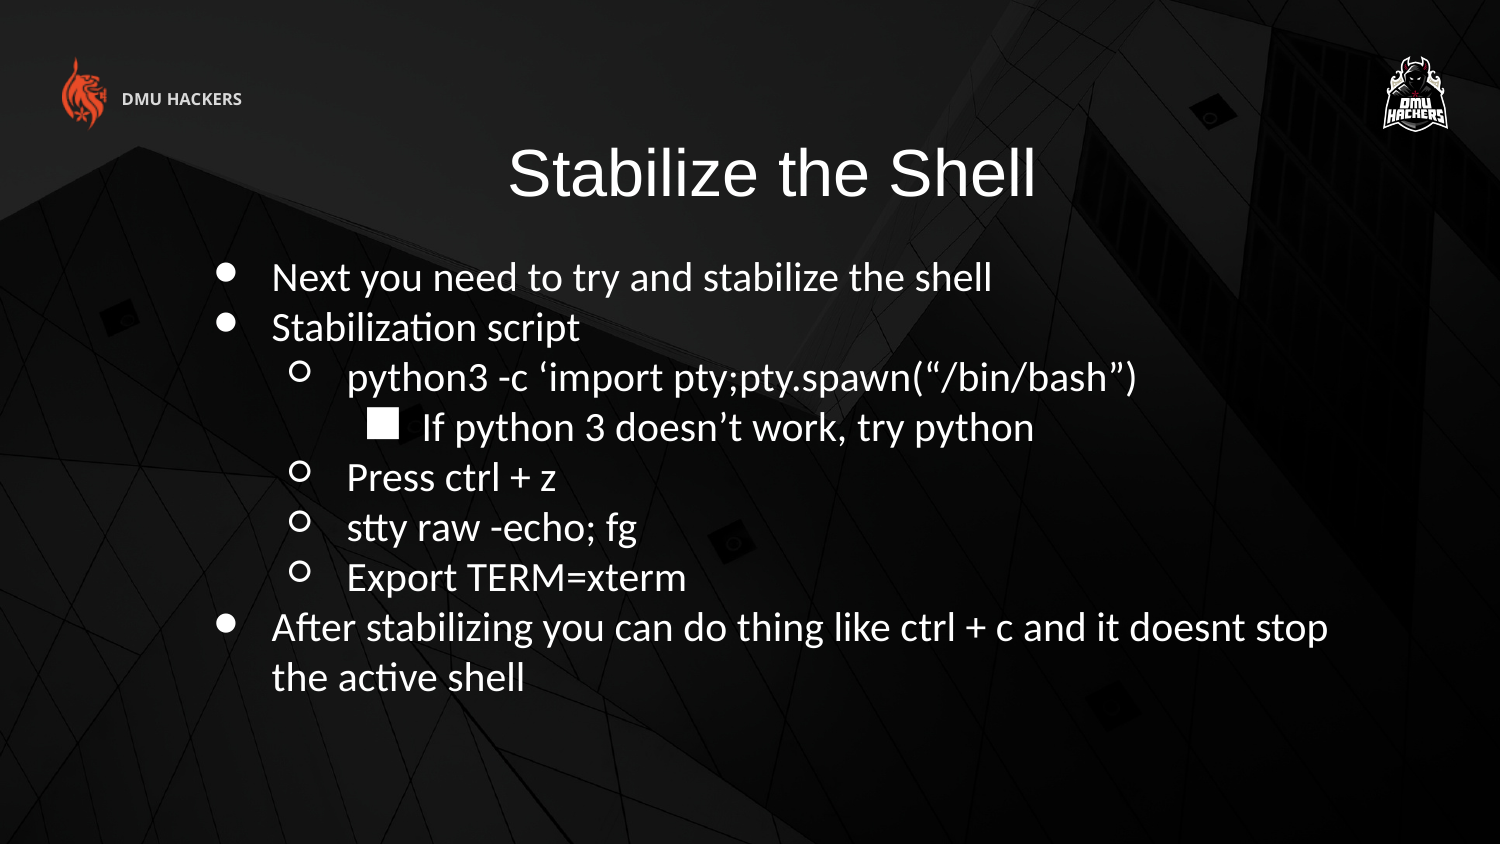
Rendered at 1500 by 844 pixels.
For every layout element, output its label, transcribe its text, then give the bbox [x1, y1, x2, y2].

text_box Stabilize the Shell [261, 115, 1284, 220]
text_box Next you need to try and stabilize the shell Stabilization script python3 -c ‘import pty;pty.spawn(“/bin/bash”) If python 3 doesn’t work, try python Press ctrl + z stty raw -echo; fg Export TERM=xterm After stabilizing you can do thing like ctrl + c and it doesnt stop the active shell [106, 234, 1384, 757]
text_box DMU HACKERS [121, 80, 305, 109]
text_box [1383, 56, 1448, 132]
text_box [62, 56, 107, 132]
text_box [0, 0, 1500, 844]
